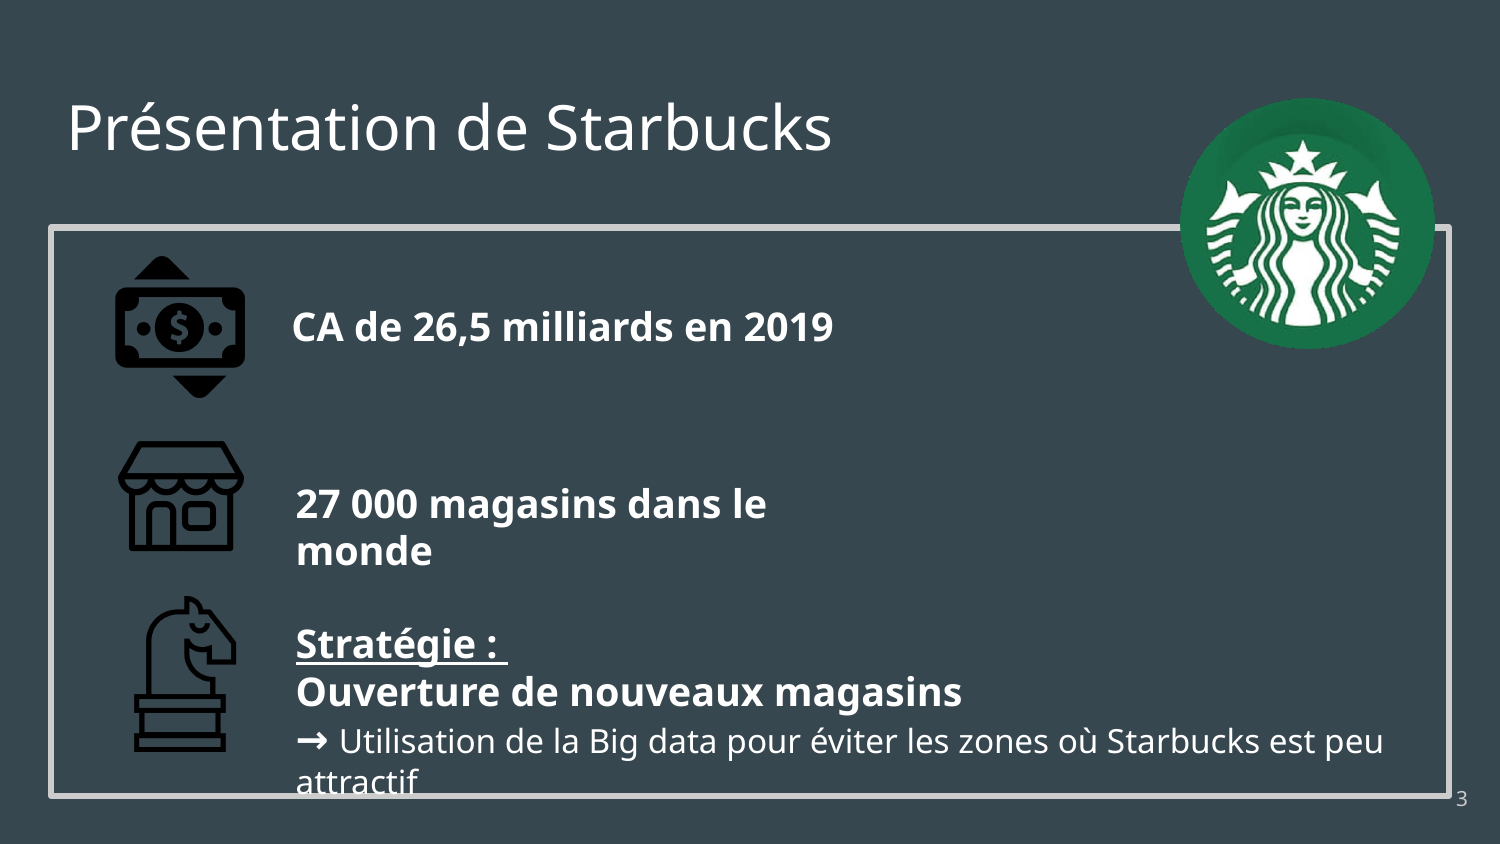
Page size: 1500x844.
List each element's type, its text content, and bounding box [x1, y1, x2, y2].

picture [1180, 98, 1435, 350]
text_box [51, 227, 1449, 796]
text_box Stratégie : Ouverture de nouveaux magasins → Utilisation de la Big data pour éviter les zones où Starbucks est peu attractif [280, 604, 1424, 740]
slide_number ‹#› [1392, 767, 1483, 833]
title Présentation de Starbucks [51, 72, 1449, 167]
text_box CA de 26,5 milliards en 2019 [276, 286, 865, 422]
picture [107, 596, 264, 752]
picture [118, 433, 244, 559]
text_box 27 000 magasins dans le monde [280, 463, 854, 599]
picture [108, 255, 251, 398]
